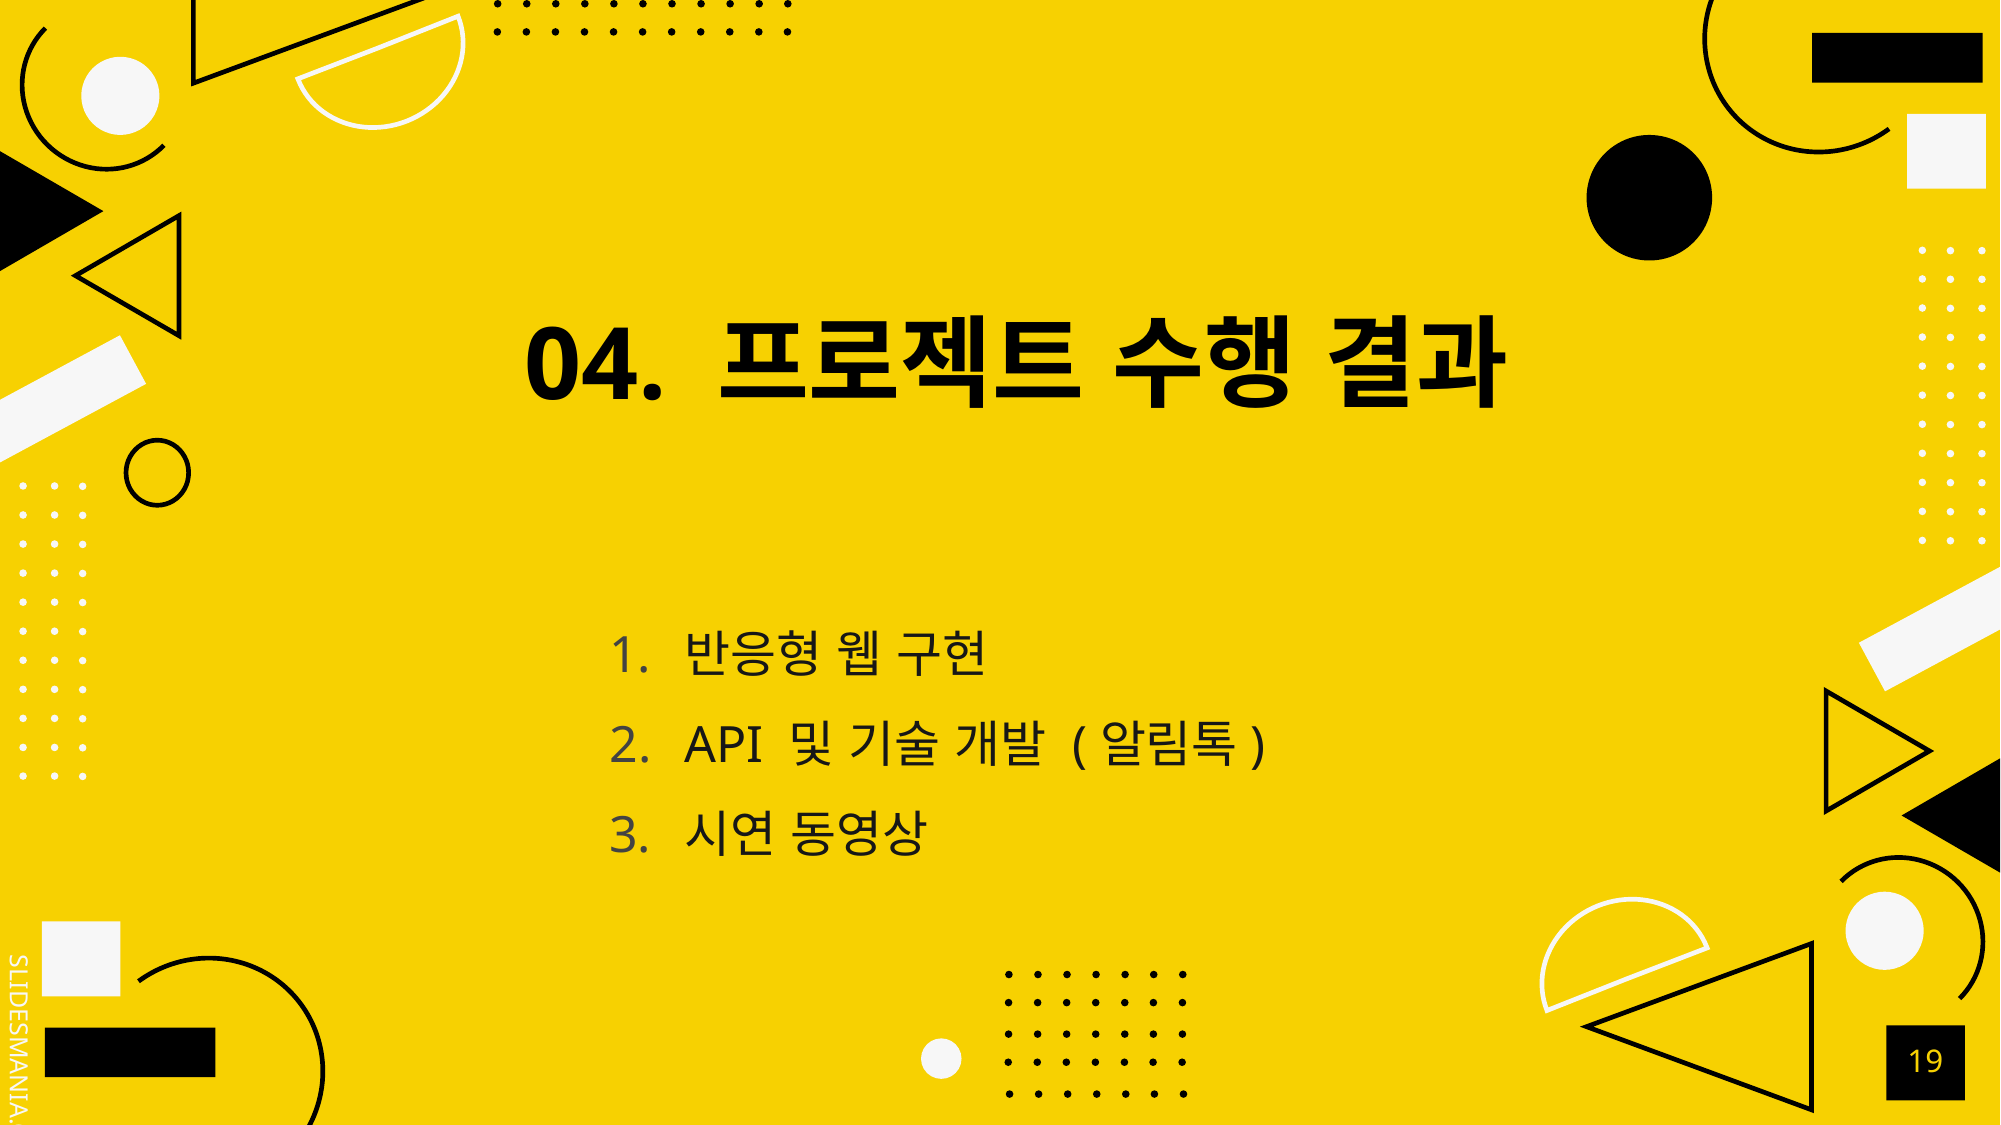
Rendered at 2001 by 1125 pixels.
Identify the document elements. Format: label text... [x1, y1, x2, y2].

slide_number 19 [1865, 1019, 1986, 1106]
list 반응형 웹 구현 API 및 기술 개발 (알림톡) 시연 동영상 [575, 498, 1425, 958]
title 04. 프로젝트 수행 결과 [242, 267, 1792, 453]
